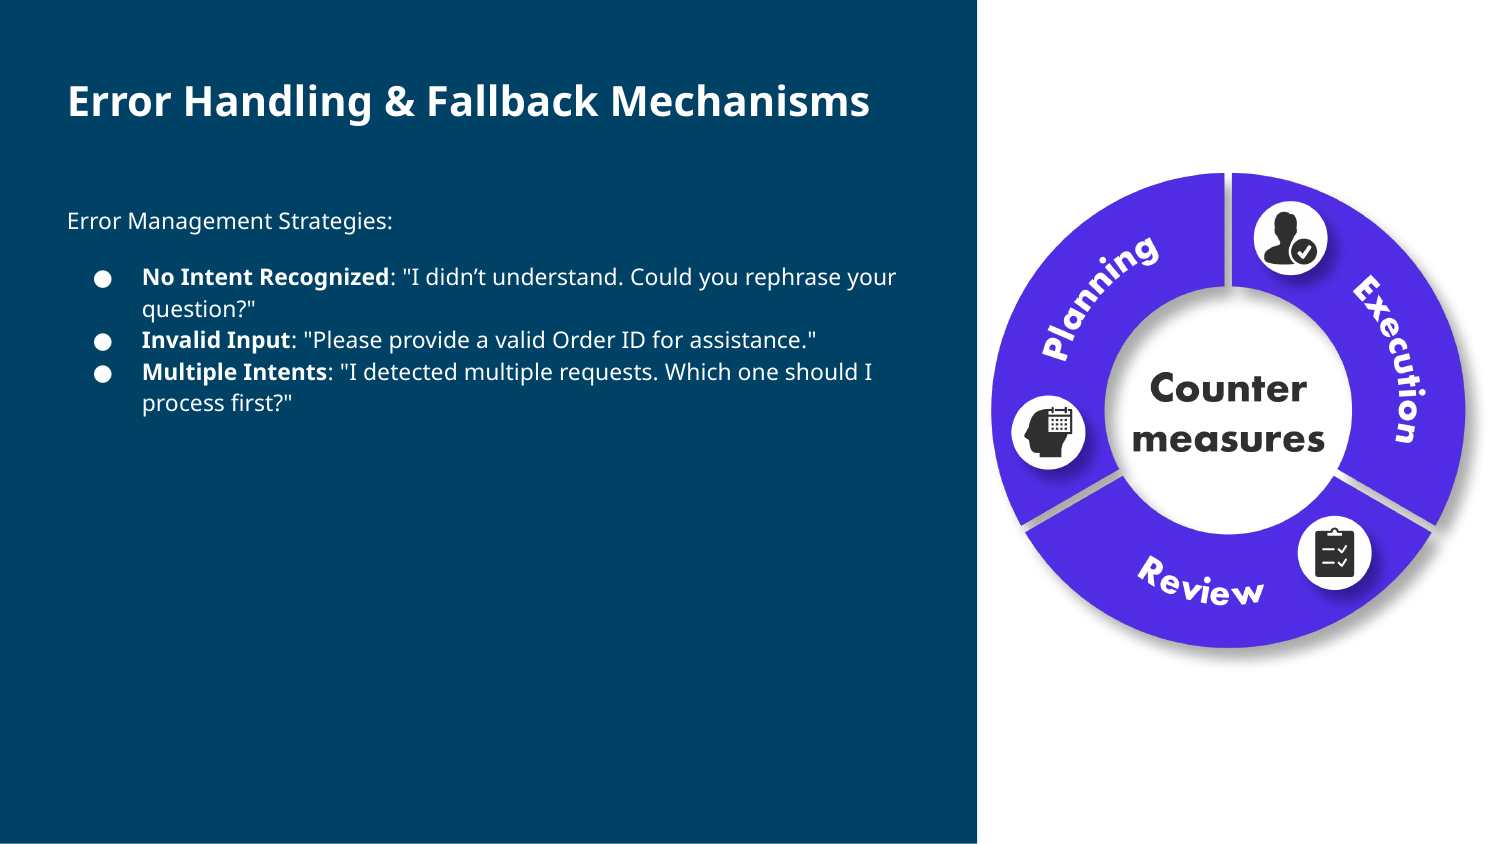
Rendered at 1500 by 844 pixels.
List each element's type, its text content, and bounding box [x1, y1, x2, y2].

picture [977, 158, 1500, 686]
title Error Handling & Fallback Mechanisms [51, 59, 931, 150]
list Error Management Strategies: No Intent Recognized: "I didn’t understand. Could you rephrase your question?" Invalid Input: "Please provide a valid Order ID for assistance." Multiple Intents: "I detected multiple requests. Which one should I process first?" [51, 187, 931, 772]
